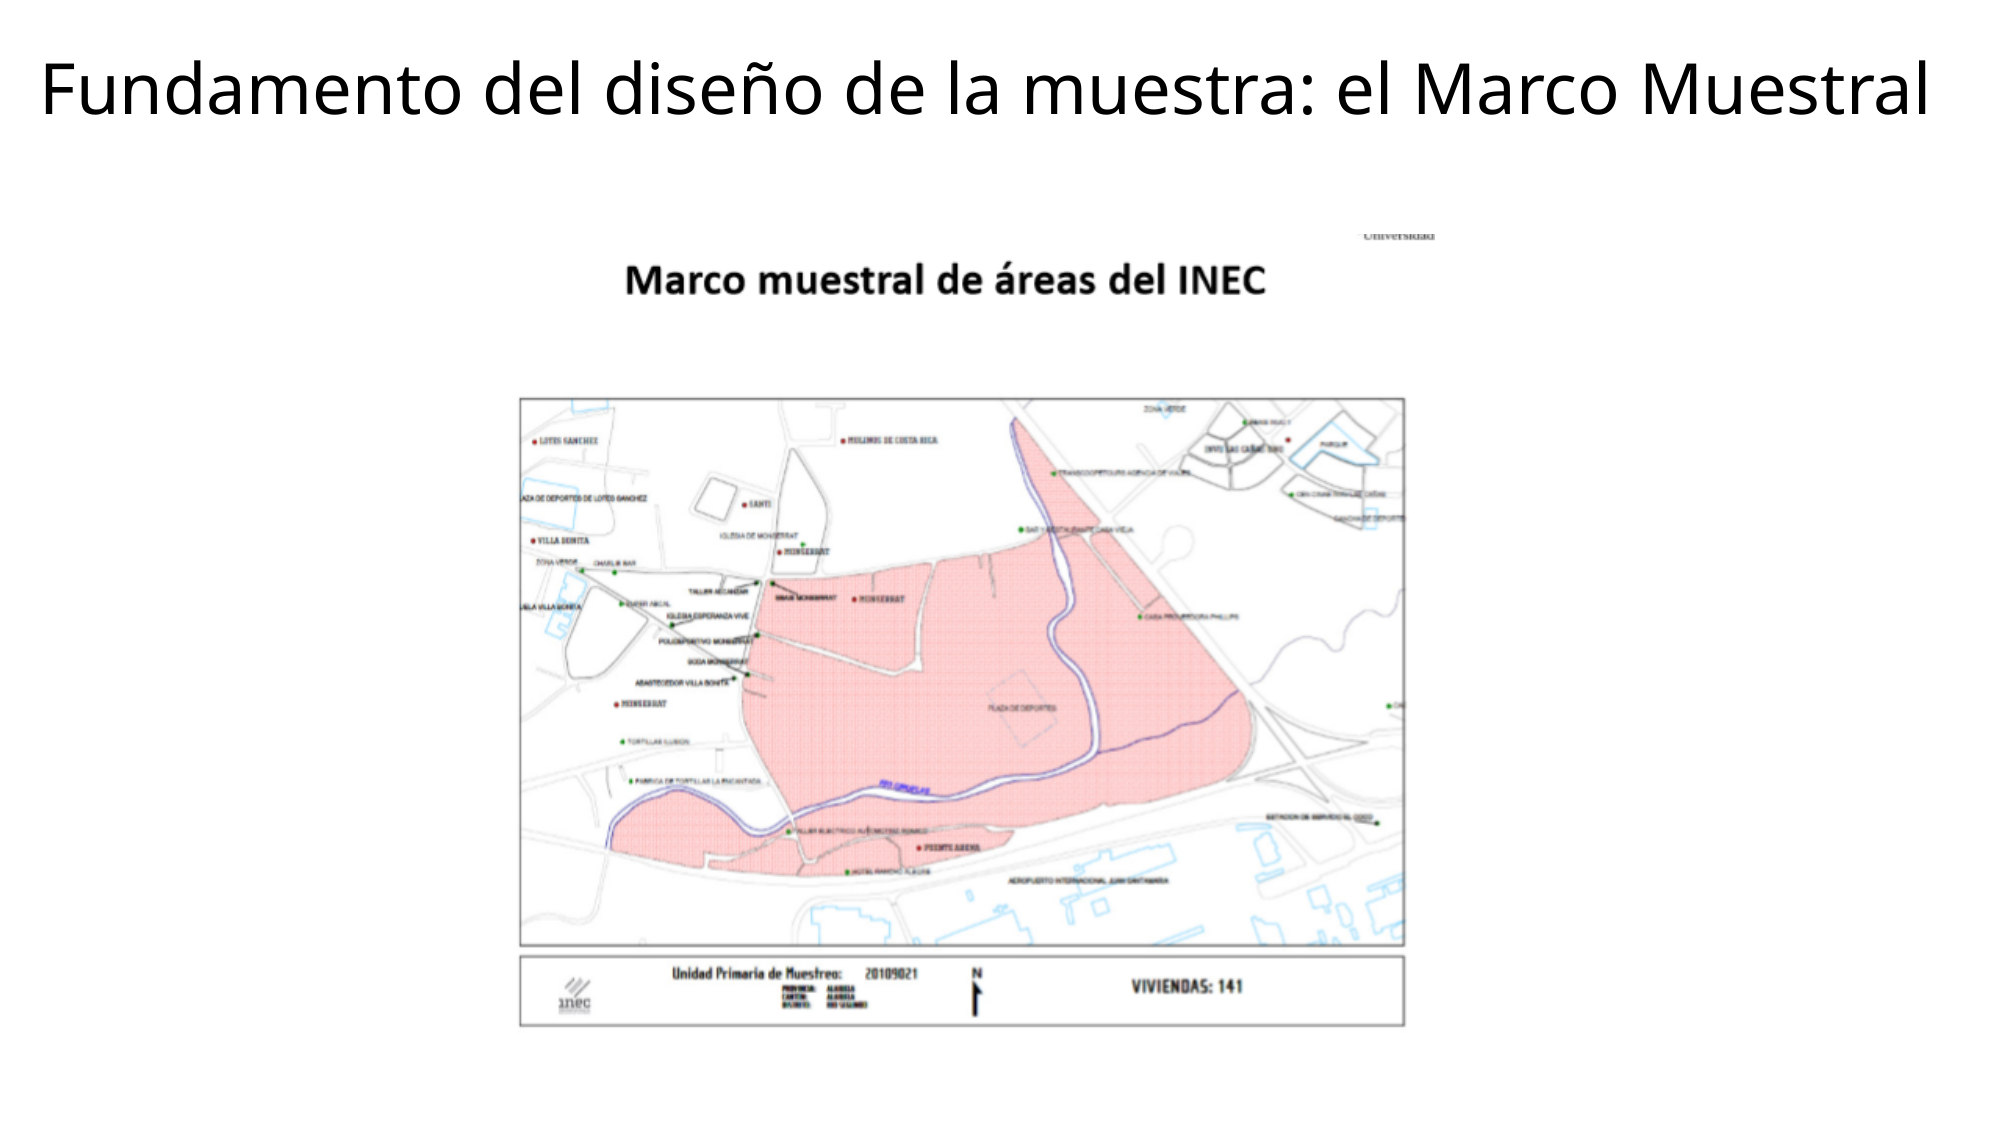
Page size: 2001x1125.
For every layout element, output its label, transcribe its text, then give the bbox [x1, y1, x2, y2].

picture [476, 234, 1435, 1043]
title Fundamento del diseño de la muestra: el Marco Muestral [9, 25, 1983, 159]
